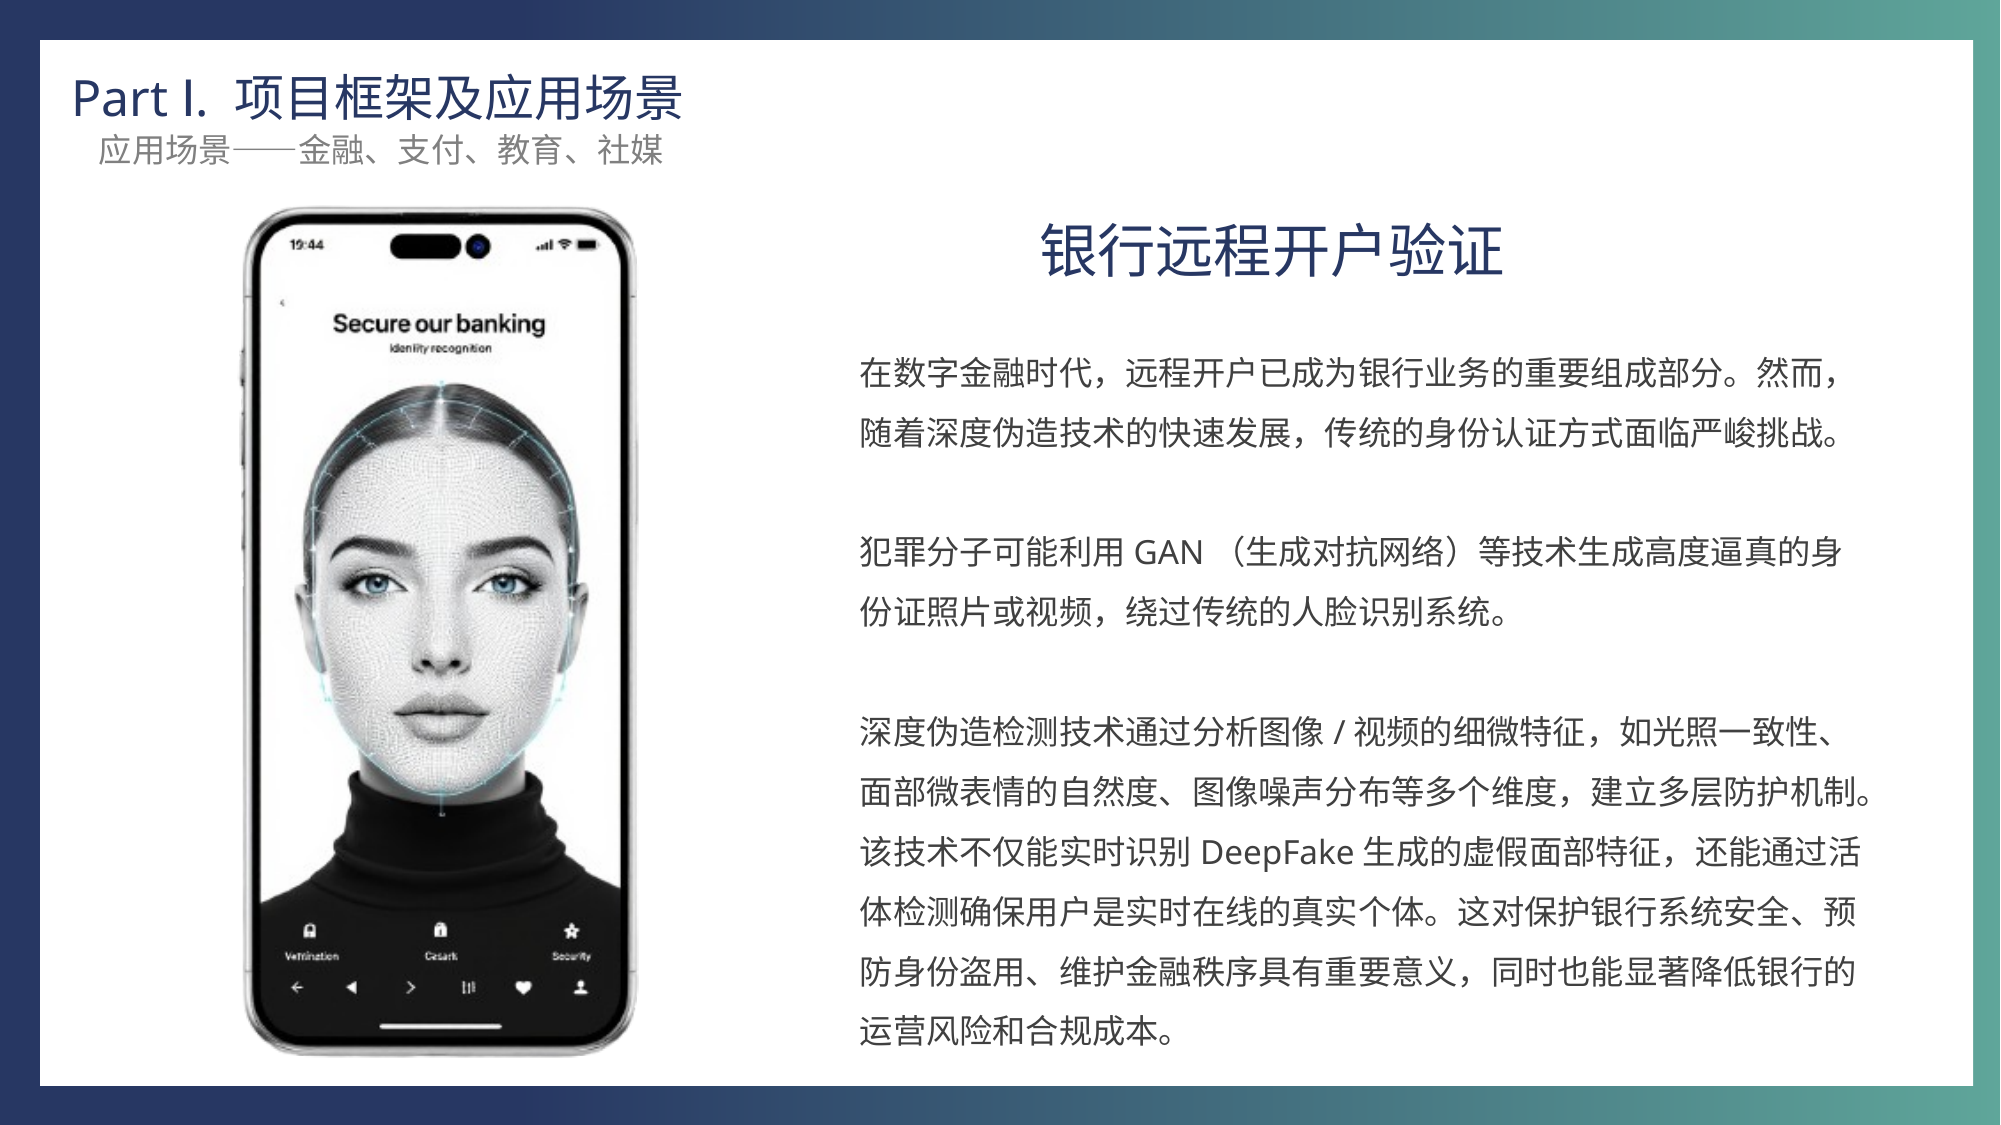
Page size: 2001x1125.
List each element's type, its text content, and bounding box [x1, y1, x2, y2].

text_box 在数字金融时代，远程开户已成为银行业务的重要组成部分。然而，随着深度伪造技术的快速发展，传统的身份认证方式面临严峻挑战。 犯罪分子可能利用GAN（生成对抗网络）等技术生成高度逼真的身份证照片或视频，绕过传统的人脸识别系统。 深度伪造检测技术通过分析图像/视频的细微特征，如光照一致性、面部微表情的自然度、图像噪声分布等多个维度，建立多层防护机制。该技术不仅能实时识别DeepFake生成的虚假面部特征，还能通过活体检测确保用户是实时在线的真实个体。这对保护银行系统安全、预防身份盗用、维护金融秩序具有重要意义，同时也能显著降低银行的运营风险和合规成本。 [845, 324, 1888, 1058]
text_box 银行远程开户验证 [1024, 207, 1521, 292]
picture [77, 96, 800, 1125]
text_box Part Ⅰ. 项目框架及应用场景 [56, 58, 700, 134]
